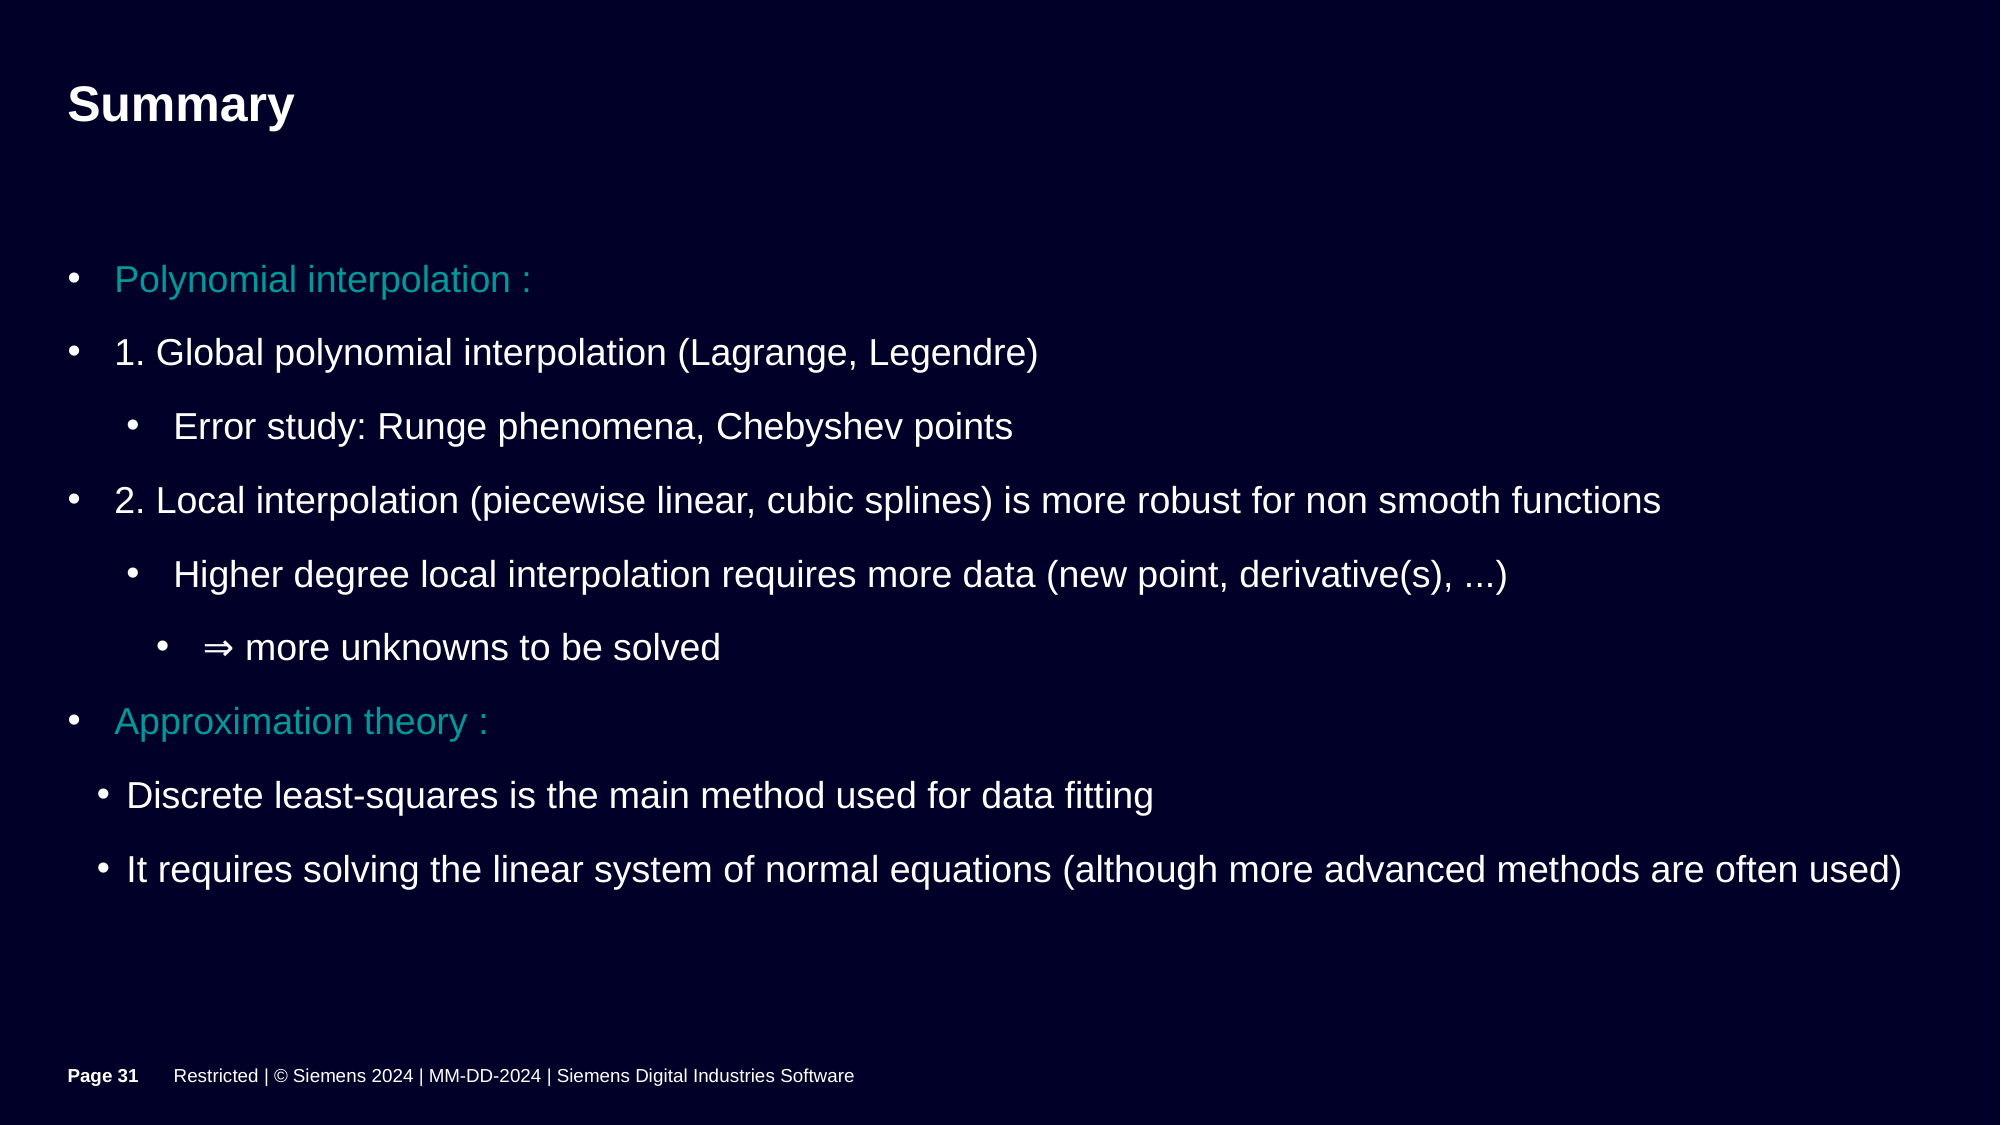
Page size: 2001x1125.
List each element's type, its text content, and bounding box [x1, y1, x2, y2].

list Polynomial interpolation : 1. Global polynomial interpolation (Lagrange, Legendre) Error study: Runge phenomena, Chebyshev points 2. Local interpolation (piecewise linear, cubic splines) is more robust for non smooth functions Higher degree local interpolation requires more data (new point, derivative(s), ...) ⇒ more unknowns to be solved Approximation theory : Discrete least-squares is the main method used for data fitting It requires solving the linear system of normal equations (although more advanced methods are often used) [67, 232, 1967, 1012]
title Summary [67, 78, 1686, 173]
footer Restricted | © Siemens 2024 | MM-DD-2024 | Siemens Digital Industries Software [174, 1035, 1686, 1125]
slide_number Page 31 [67, 1035, 174, 1125]
